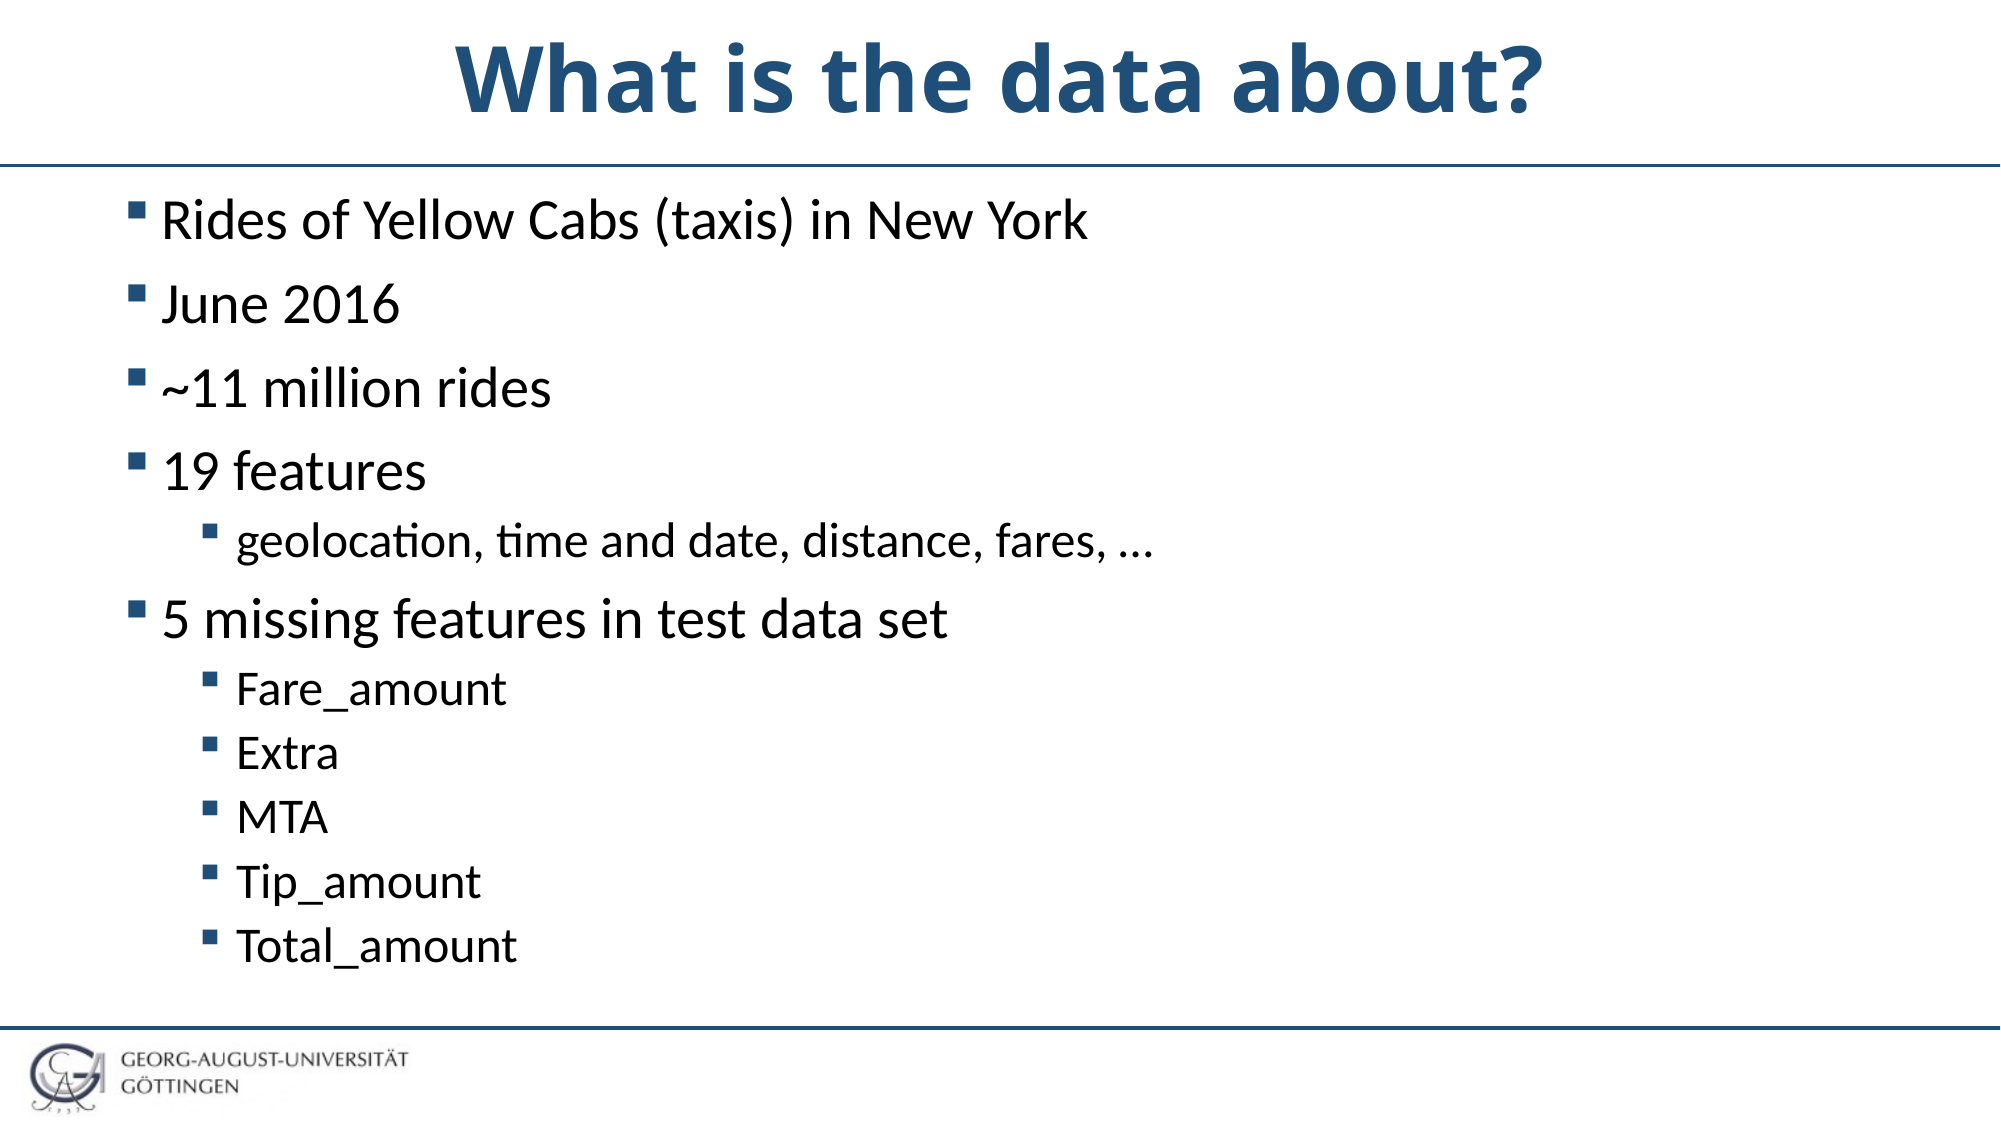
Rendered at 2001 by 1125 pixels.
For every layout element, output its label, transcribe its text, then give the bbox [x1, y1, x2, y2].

list Rides of Yellow Cabs (taxis) in New York June 2016 ~11 million rides 19 features geolocation, time and date, distance, fares, … 5 missing features in test data set Fare_amount Extra MTA Tip_amount Total_amount [108, 182, 1896, 1014]
title What is the data about? [0, 0, 2000, 166]
picture [20, 1042, 416, 1117]
